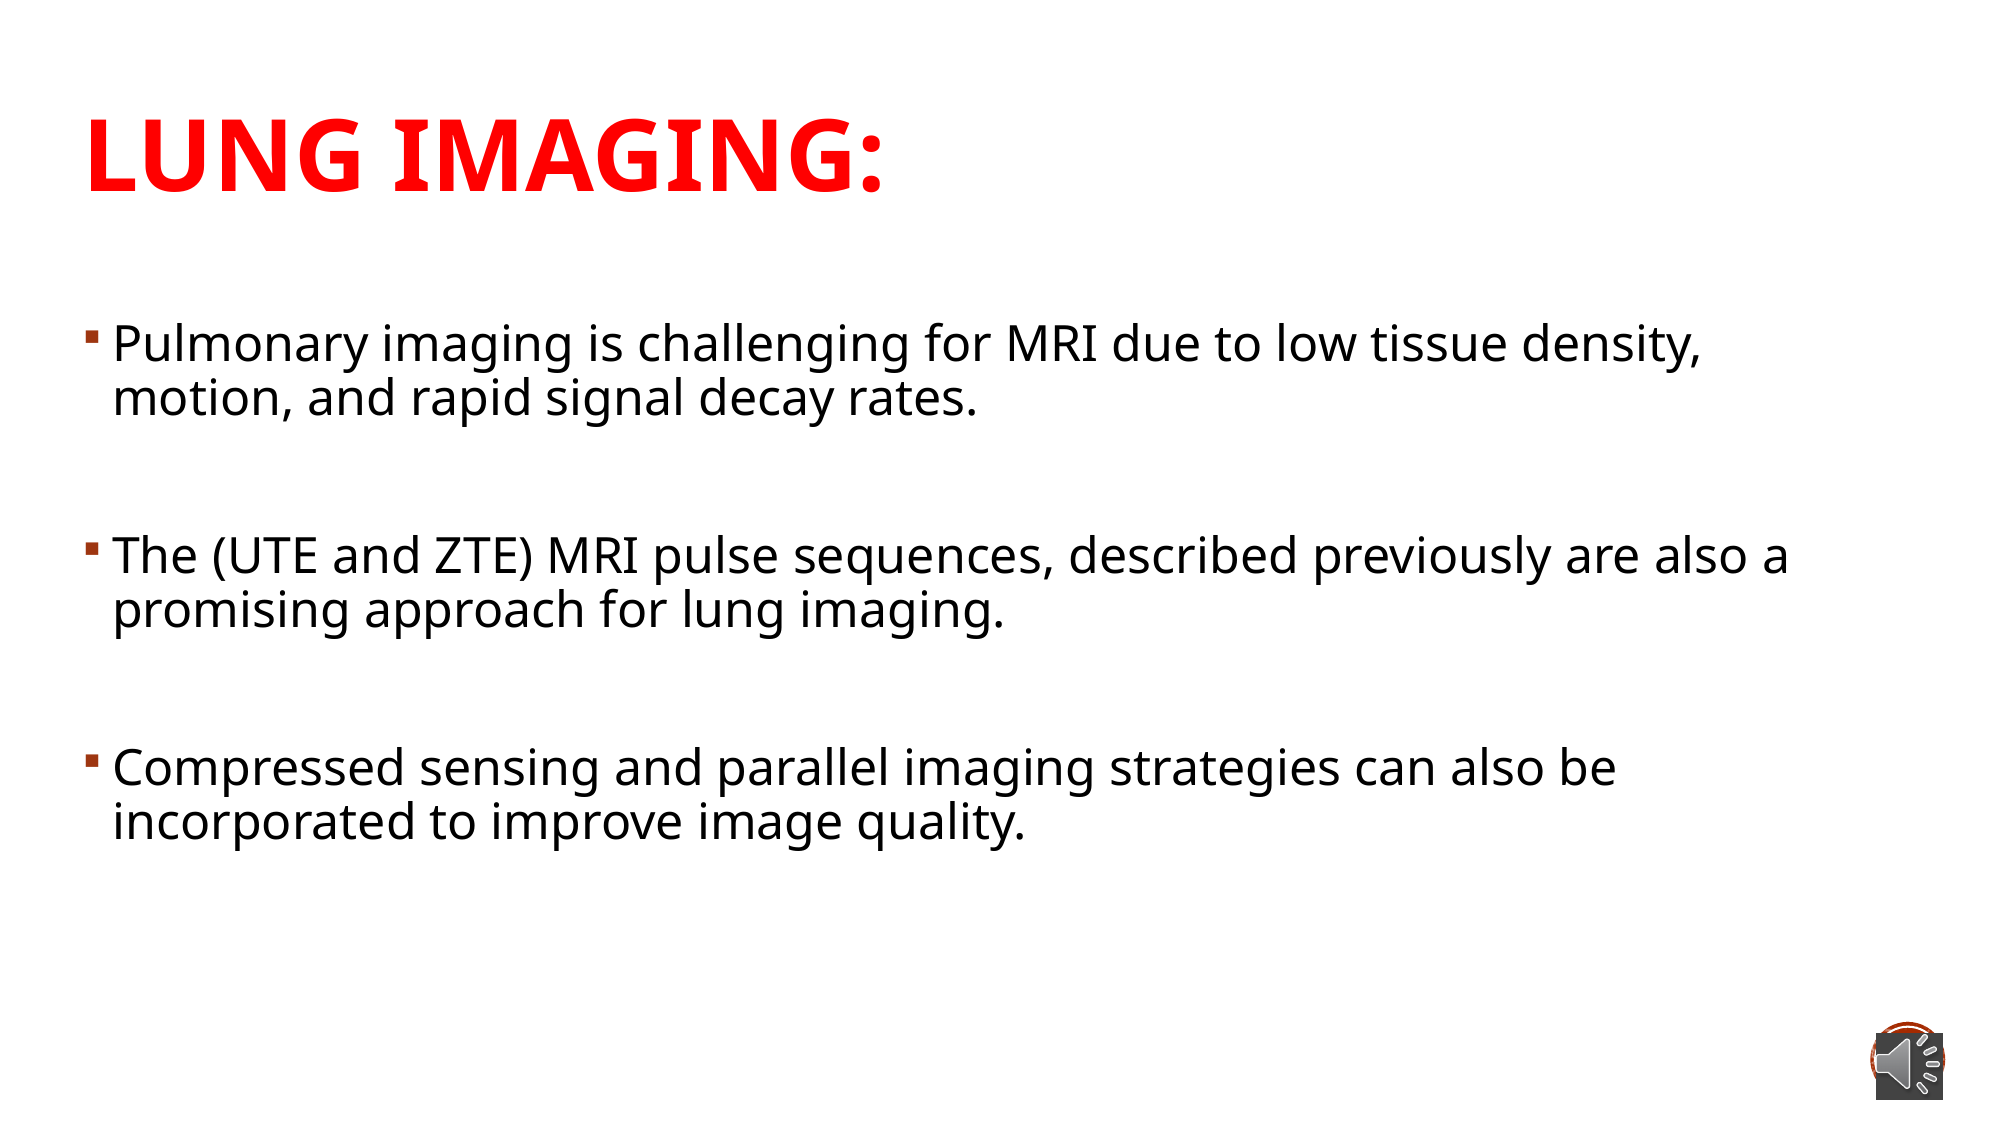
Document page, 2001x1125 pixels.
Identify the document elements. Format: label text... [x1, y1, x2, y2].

title Lung Imaging: [67, 89, 1788, 228]
list Pulmonary imaging is challenging for MRI due to low tissue density, motion, and rapid signal decay rates. The (UTE and ZTE) MRI pulse sequences, described previously are also a promising approach for lung imaging. Compressed sensing and parallel imaging strategies can also be incorporated to improve image quality. [67, 310, 1858, 877]
picture [1875, 1032, 1944, 1100]
